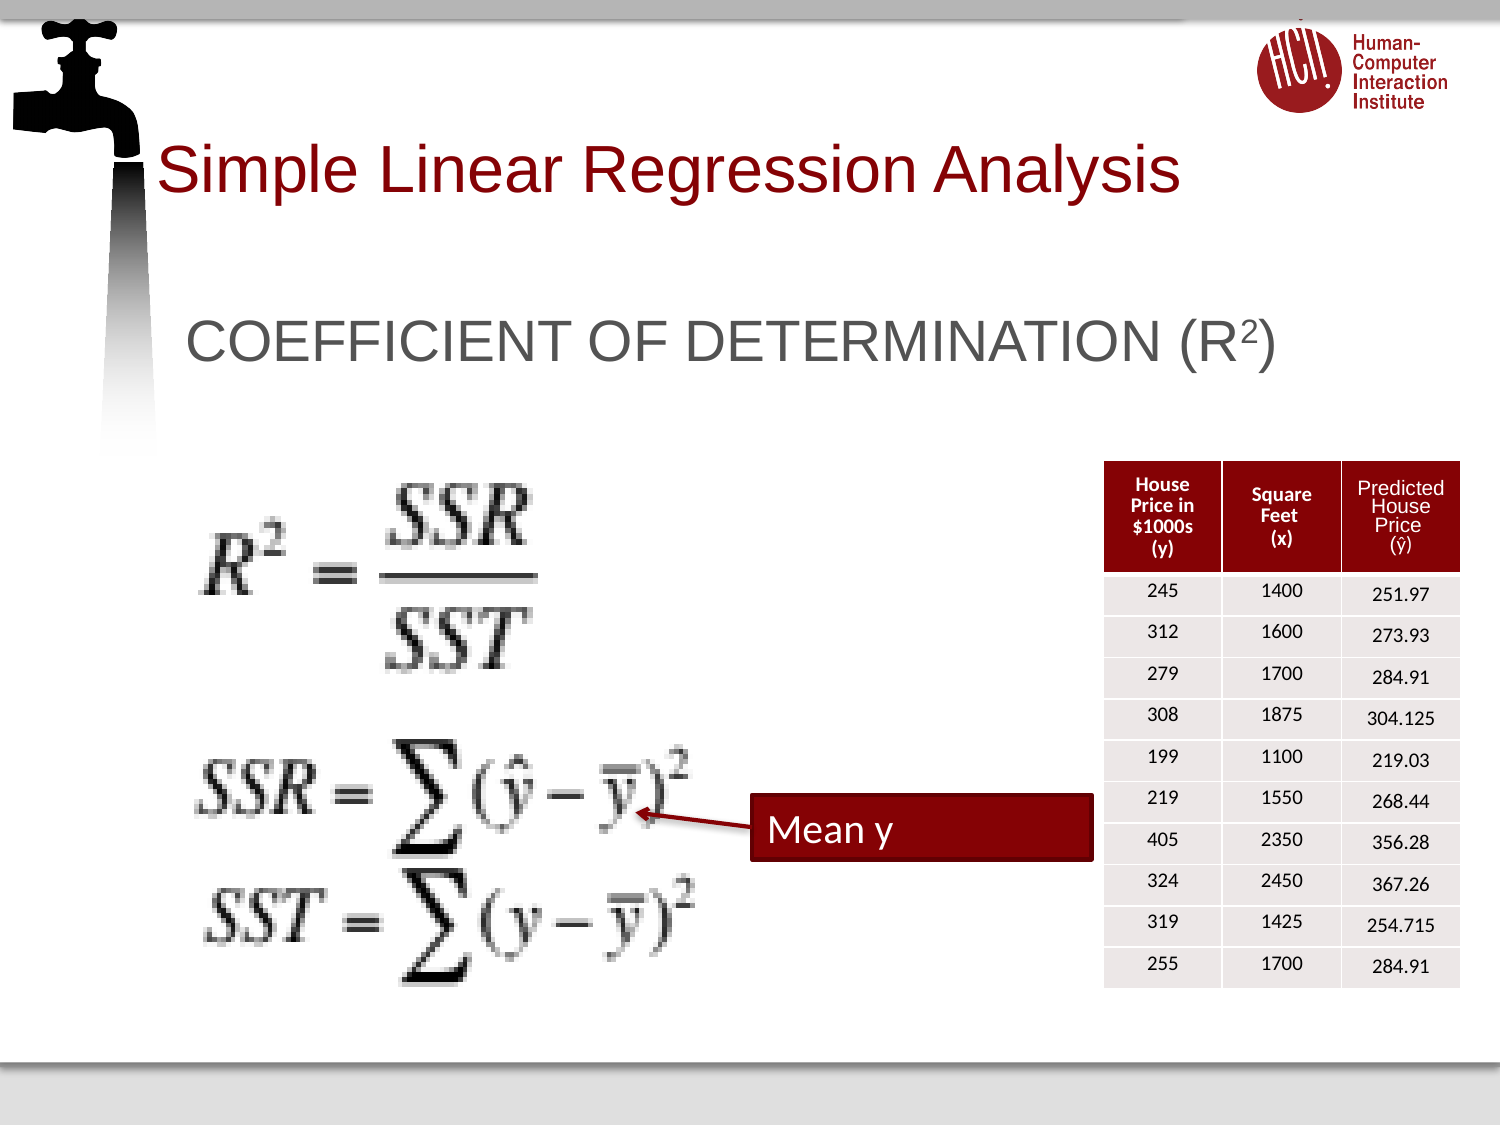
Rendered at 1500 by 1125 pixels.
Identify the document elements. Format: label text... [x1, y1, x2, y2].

table_cell 324 [1104, 865, 1221, 905]
table_cell 245 [1104, 577, 1221, 615]
picture [1257, 20, 1447, 113]
table_cell 1700 [1223, 948, 1341, 988]
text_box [188, 455, 545, 676]
table_cell 1700 [1223, 658, 1341, 698]
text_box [184, 724, 703, 861]
table_cell 255 [1104, 948, 1221, 988]
table_cell 1425 [1223, 907, 1341, 946]
table_cell 356.28 [1342, 824, 1460, 864]
picture [13, 20, 140, 158]
table_cell 284.91 [1342, 658, 1460, 698]
table_cell 312 [1104, 617, 1221, 657]
table_cell 1875 [1223, 700, 1341, 739]
table_cell 405 [1104, 824, 1221, 864]
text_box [193, 853, 705, 988]
list COEFFICIENT OF DETERMINATION (R2) [185, 303, 1342, 1022]
table_cell 273.93 [1342, 617, 1460, 657]
table_cell 1400 [1223, 577, 1341, 615]
table_cell 304.125 [1342, 700, 1460, 739]
table_cell 308 [1104, 700, 1221, 739]
table_cell 284.91 [1342, 948, 1460, 988]
text_box Mean y [750, 793, 1094, 862]
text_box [635, 812, 753, 828]
table_cell 367.26 [1342, 865, 1460, 905]
table_cell 1100 [1223, 741, 1341, 781]
table_cell 199 [1104, 741, 1221, 781]
title Simple Linear Regression Analysis [156, 50, 1187, 214]
table_cell 2350 [1223, 824, 1341, 864]
table_cell 254.715 [1342, 907, 1460, 946]
table_cell 219.03 [1342, 741, 1460, 781]
table_cell 2450 [1223, 865, 1341, 905]
table_header Square Feet (x) [1223, 461, 1341, 572]
table_cell 251.97 [1342, 577, 1460, 615]
table_cell 279 [1104, 658, 1221, 698]
table_cell 1550 [1223, 782, 1341, 822]
table_header Predicted House Price (ŷ) [1342, 461, 1460, 572]
table_header House Price in $1000s (y) [1104, 461, 1221, 572]
table_cell 1600 [1223, 617, 1341, 657]
table_cell 219 [1104, 782, 1221, 822]
table_cell 268.44 [1342, 782, 1460, 822]
table_cell 319 [1104, 907, 1221, 946]
